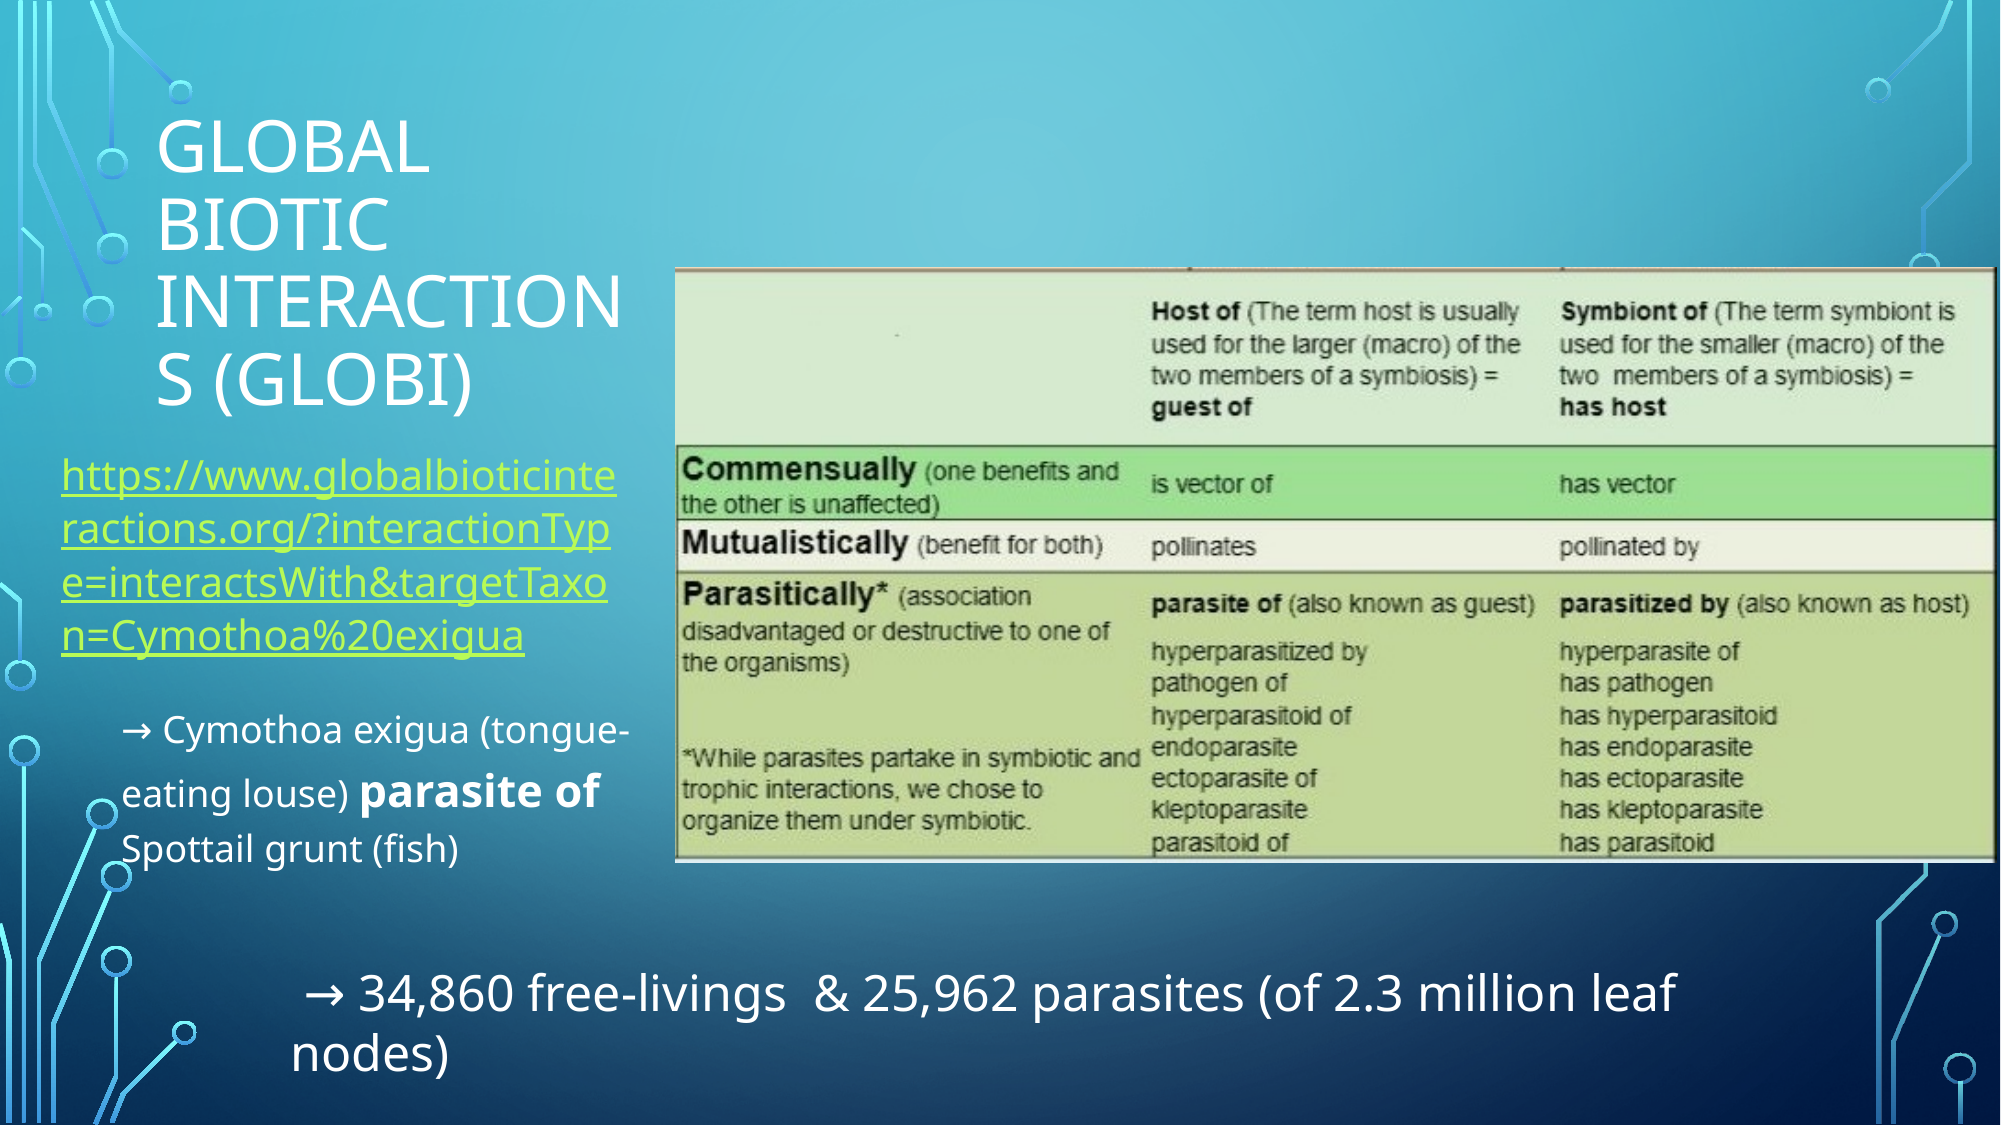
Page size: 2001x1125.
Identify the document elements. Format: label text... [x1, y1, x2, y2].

text_box → Cymothoa exigua (tongue-eating louse) parasite of Spottail grunt (fish) [105, 689, 667, 914]
picture [675, 267, 1997, 863]
text_box → 34,860 free-livings & 25,962 parasites (of 2.3 million leaf nodes) [275, 954, 1724, 1090]
title Global Biotic Interactions (GloBI) [140, 101, 662, 431]
list https://www.globalbioticinteractions.org/?interactionType=interactsWith&targetTaxon=Cymothoa%20exigua [45, 430, 646, 695]
